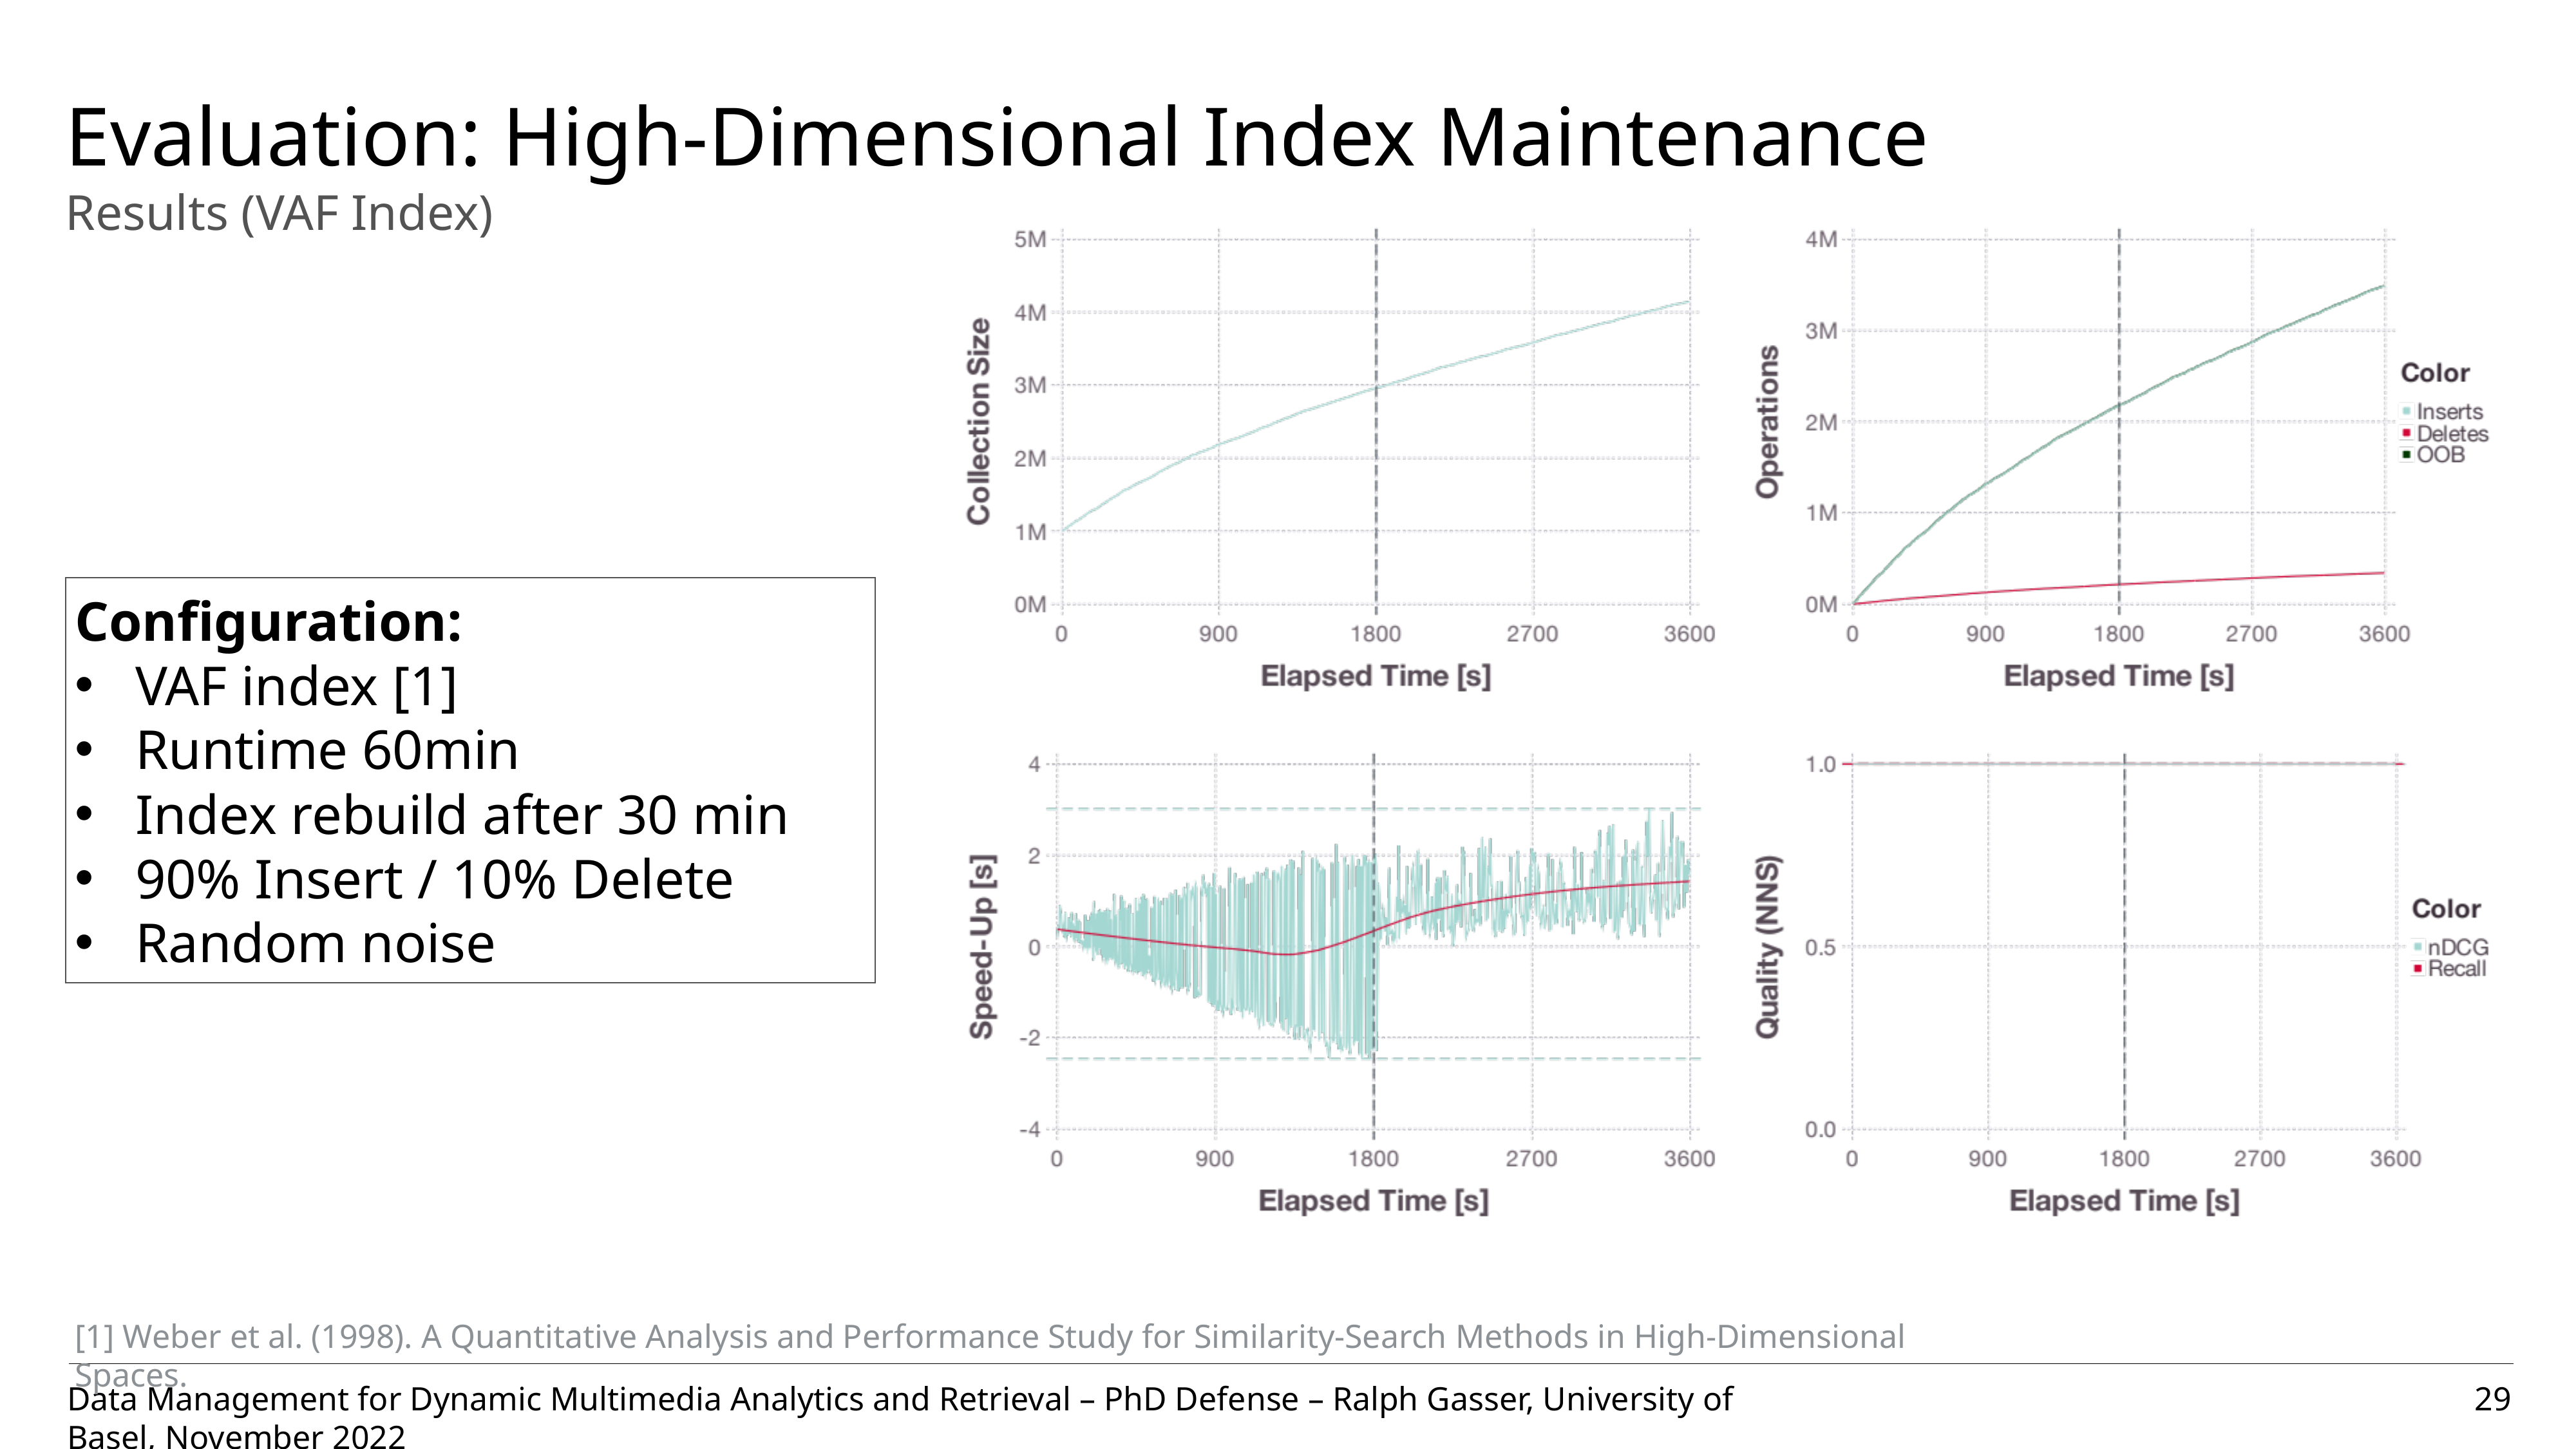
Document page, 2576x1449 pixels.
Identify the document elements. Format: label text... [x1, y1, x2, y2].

title Evaluation: High-Dimensional Index Maintenance Results (VAF Index) [65, 85, 2511, 322]
slide_number 29 [2343, 1378, 2512, 1418]
text_box [1] Weber et al. (1998). A Quantitative Analysis and Performance Study for Similarity-Search Methods in High-Dimensional Spaces. [65, 1311, 1927, 1398]
text_box Configuration: VAF index [1] Runtime 60min Index rebuild after 30 min 90% Insert / 10% Delete Random noise [65, 578, 876, 983]
picture [942, 203, 2511, 1250]
